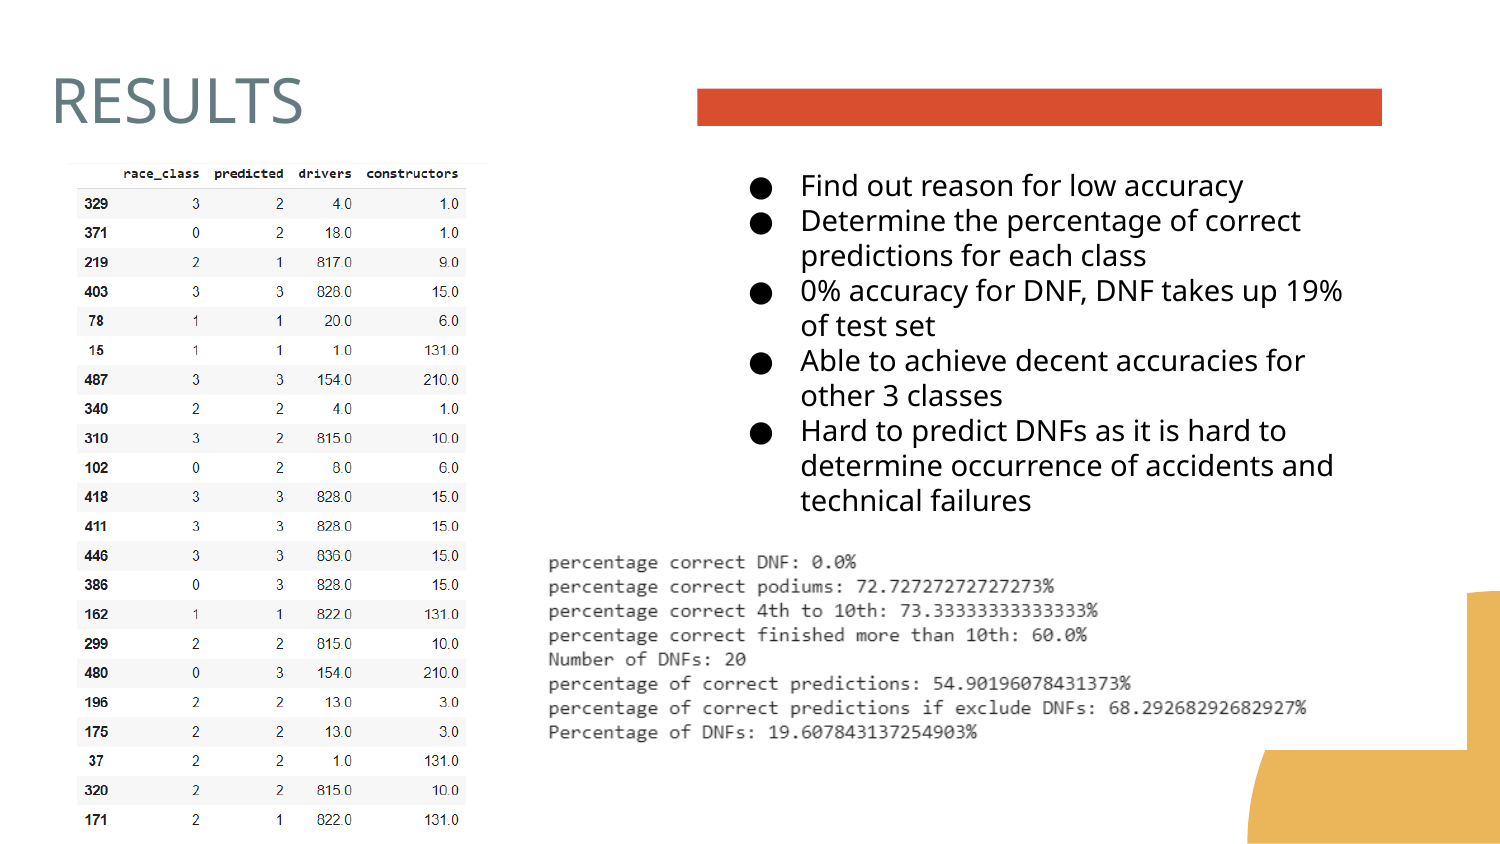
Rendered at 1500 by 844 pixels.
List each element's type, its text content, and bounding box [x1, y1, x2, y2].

picture [67, 162, 518, 844]
text_box Find out reason for low accuracy Determine the percentage of correct predictions for each class 0% accuracy for DNF, DNF takes up 19% of test set Able to achieve decent accuracies for other 3 classes Hard to predict DNFs as it is hard to determine occurrence of accidents and technical failures [710, 152, 1369, 444]
picture [545, 548, 1467, 750]
title RESULTS [35, 46, 668, 141]
